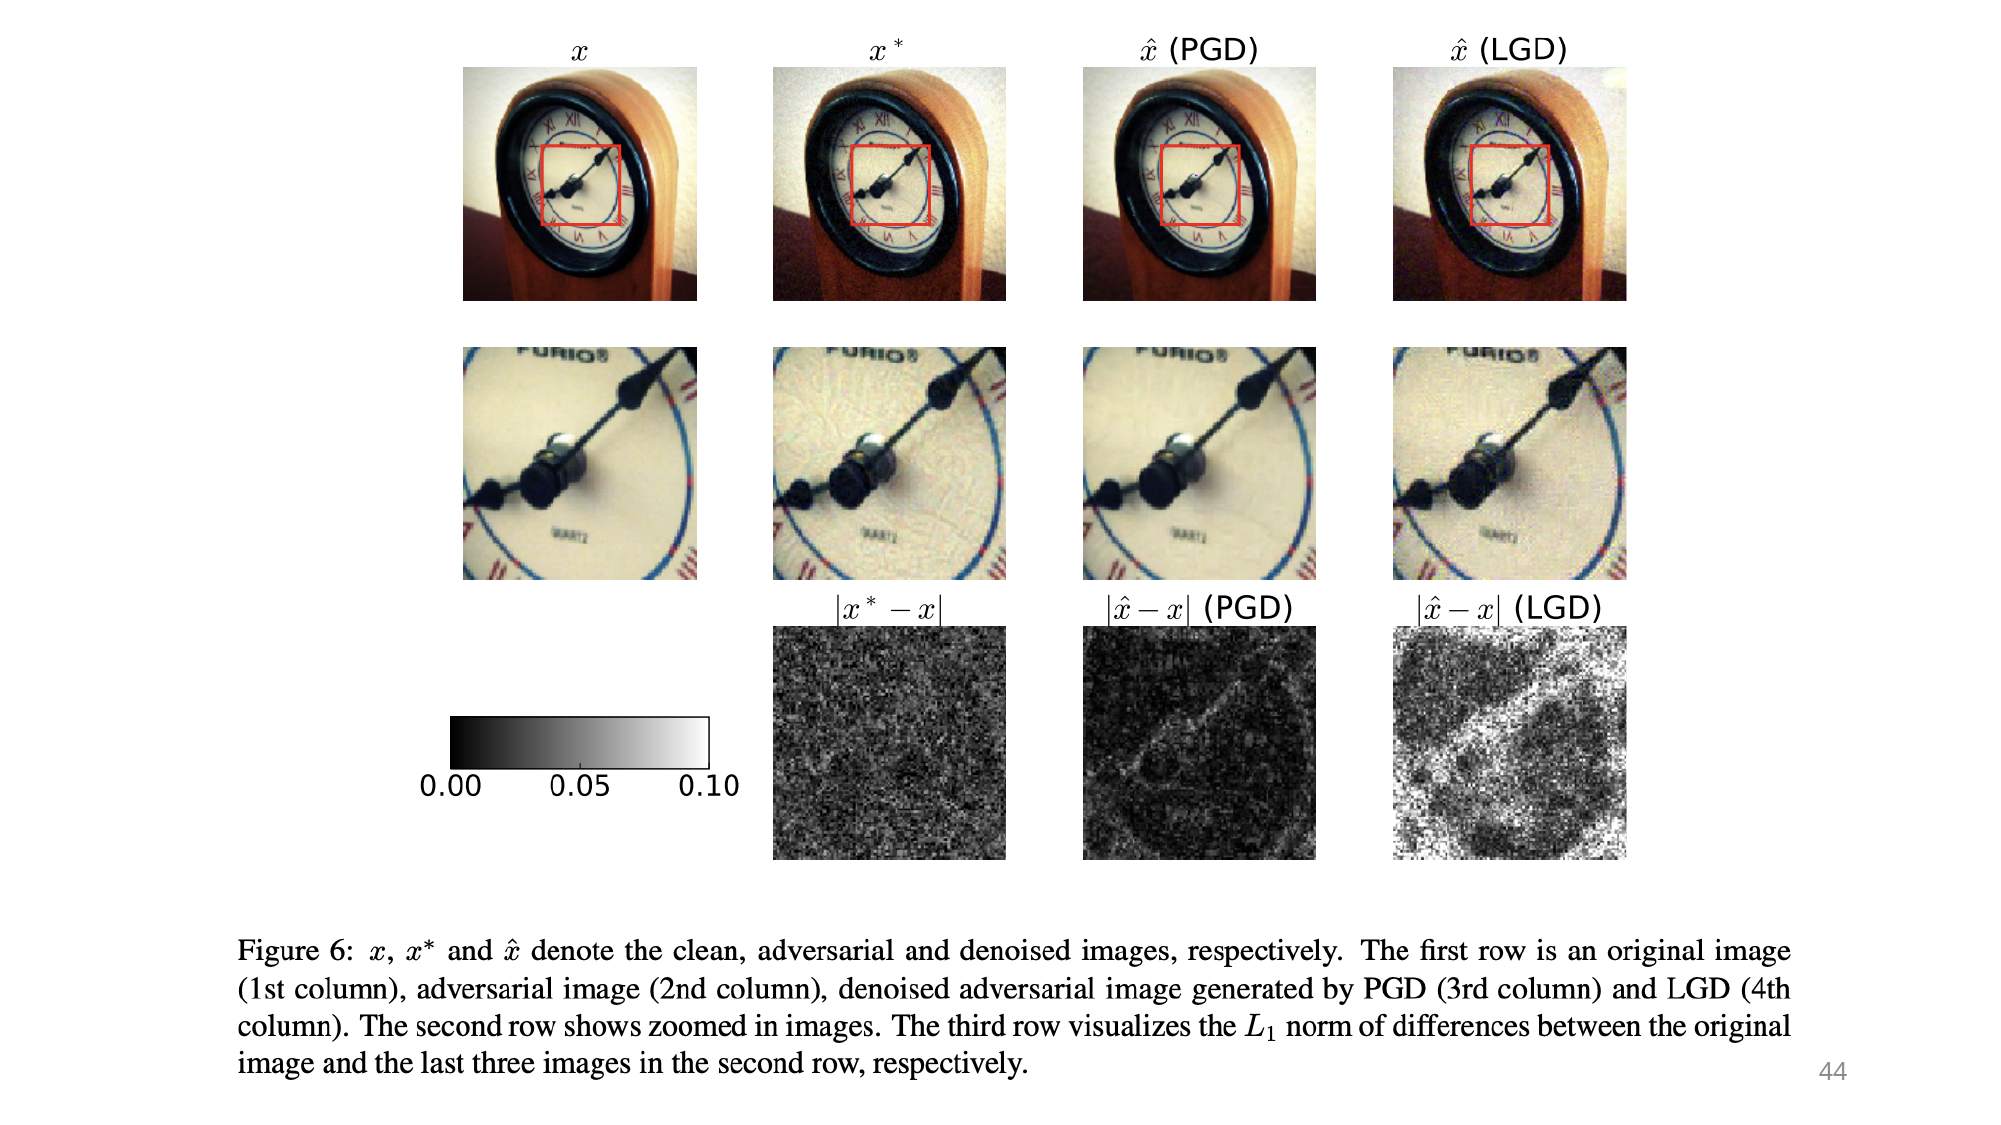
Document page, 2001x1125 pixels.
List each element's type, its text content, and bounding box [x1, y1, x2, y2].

slide_number 44 [1412, 1042, 1863, 1103]
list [194, 0, 1806, 1089]
